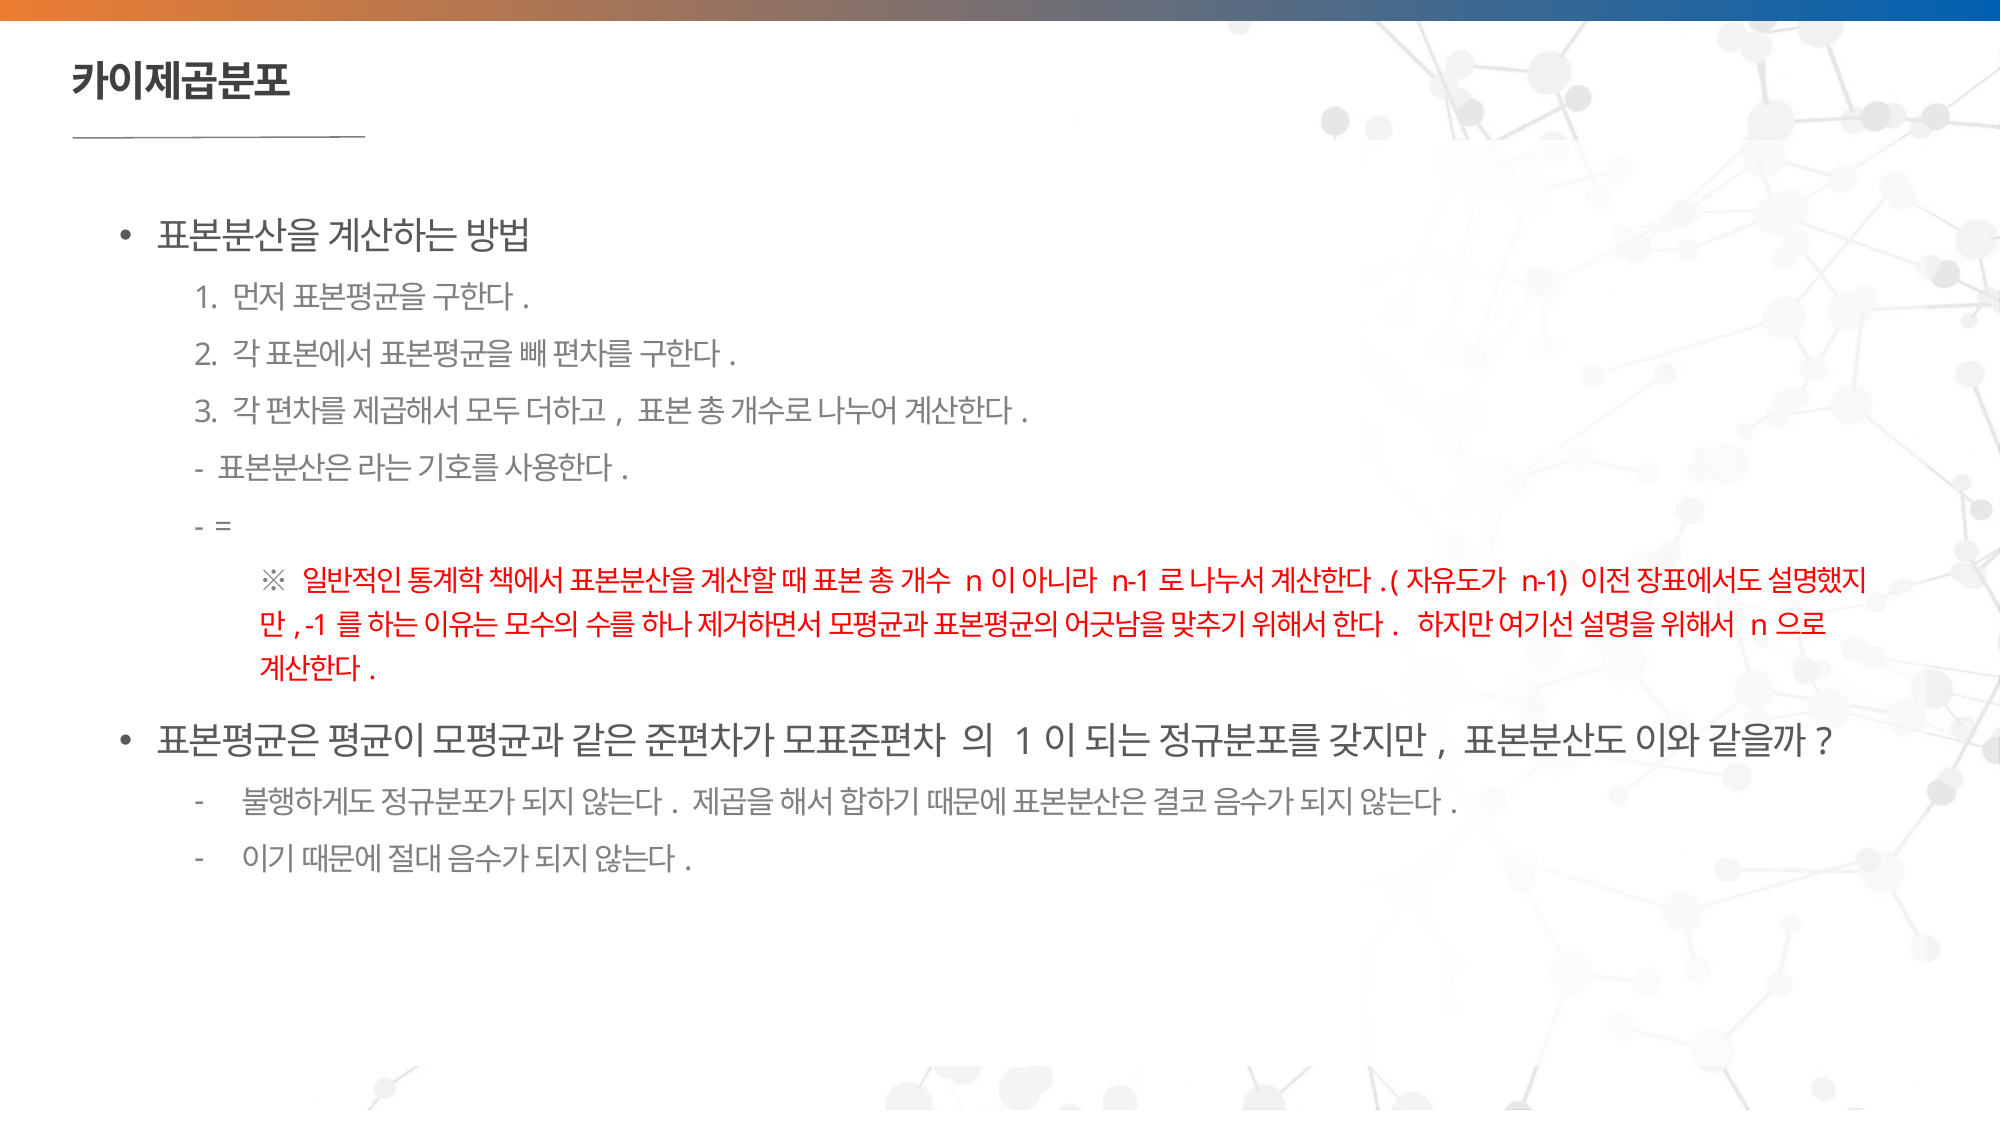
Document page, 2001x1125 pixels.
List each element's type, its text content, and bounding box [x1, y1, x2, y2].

title 카이제곱분포 [56, 49, 1162, 117]
